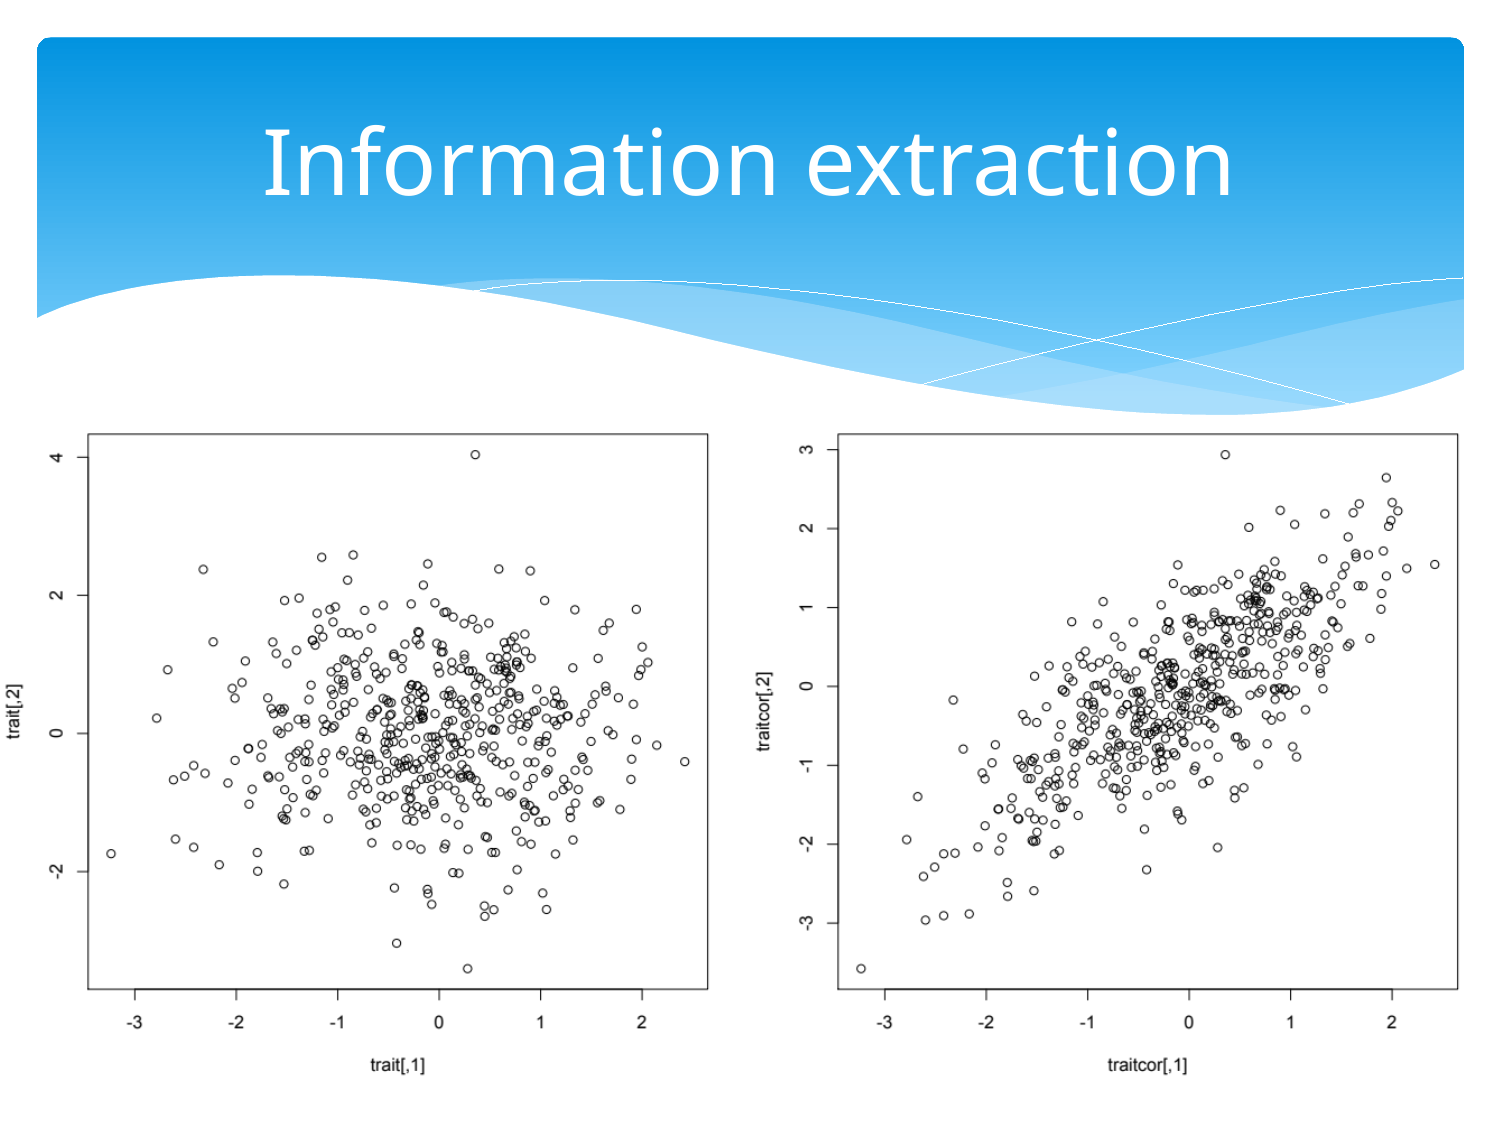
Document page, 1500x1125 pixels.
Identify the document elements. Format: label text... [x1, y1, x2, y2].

title Information extraction [75, 55, 1425, 261]
picture [0, 345, 1500, 1097]
